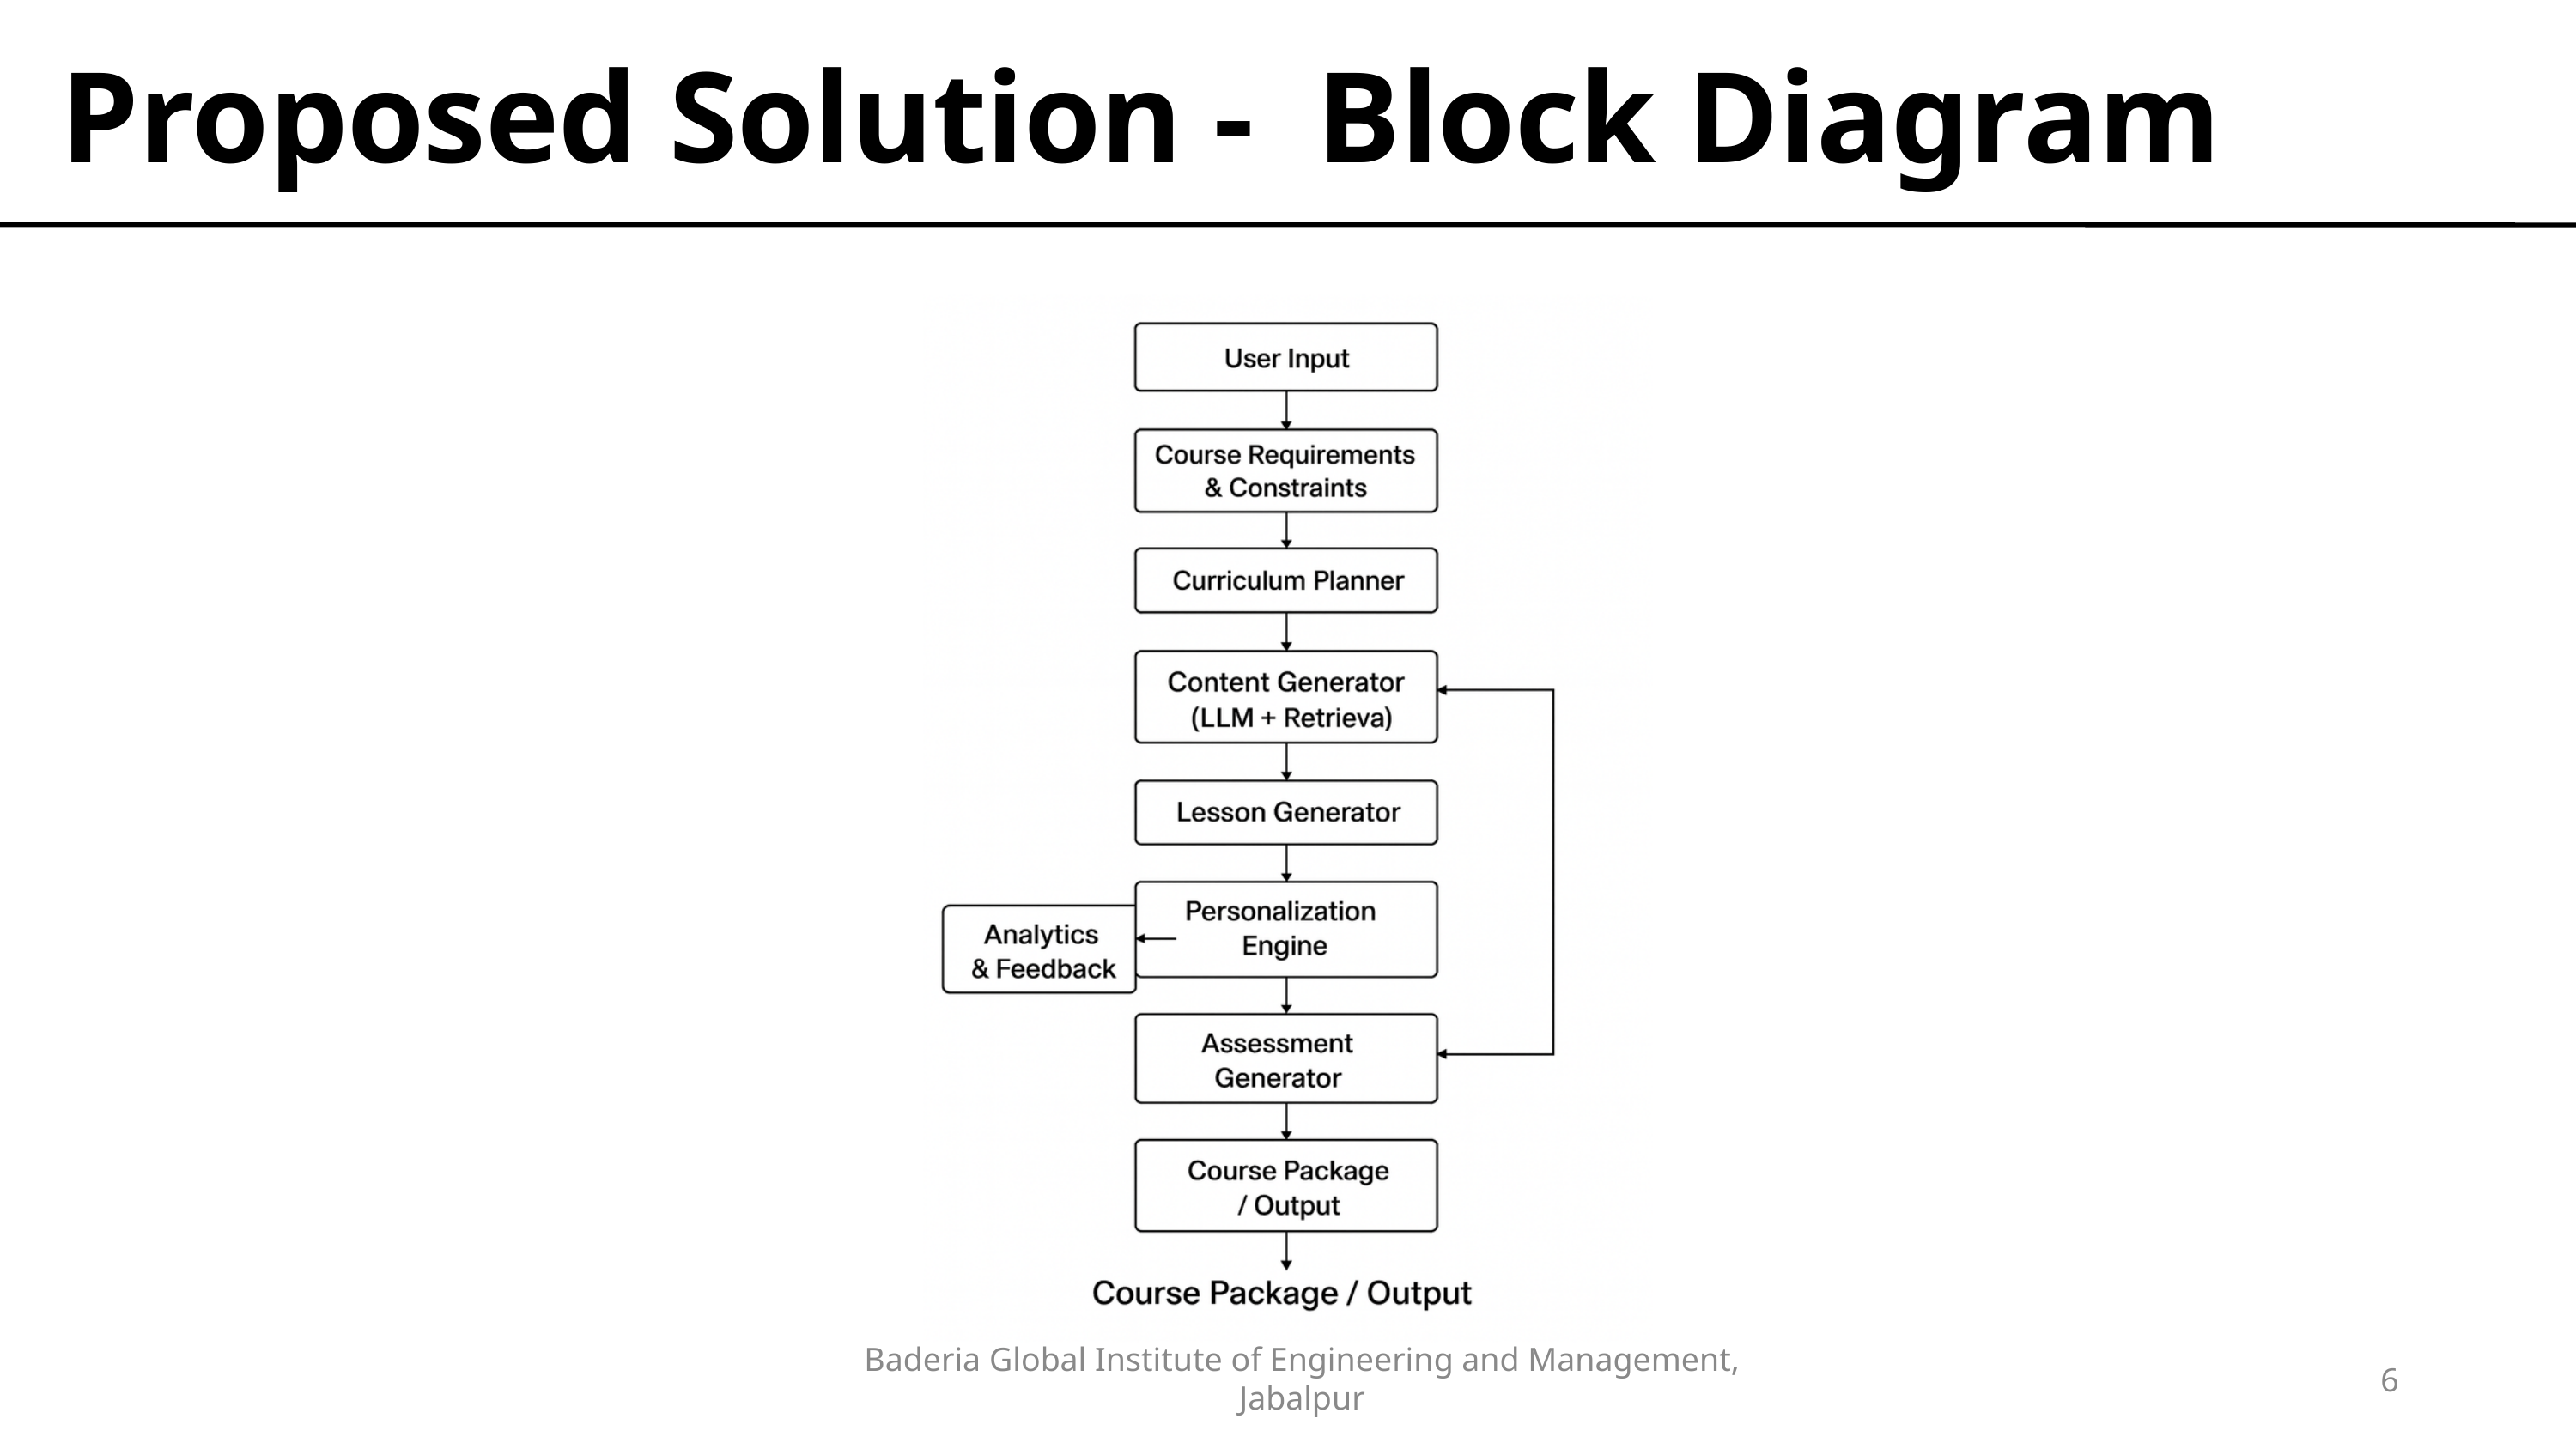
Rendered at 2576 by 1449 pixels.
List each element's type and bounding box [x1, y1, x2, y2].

text_box [853, 1339, 1752, 1421]
text_box [923, 294, 1653, 1338]
text_box [60, 0, 2283, 264]
text_box [1819, 1342, 2399, 1421]
